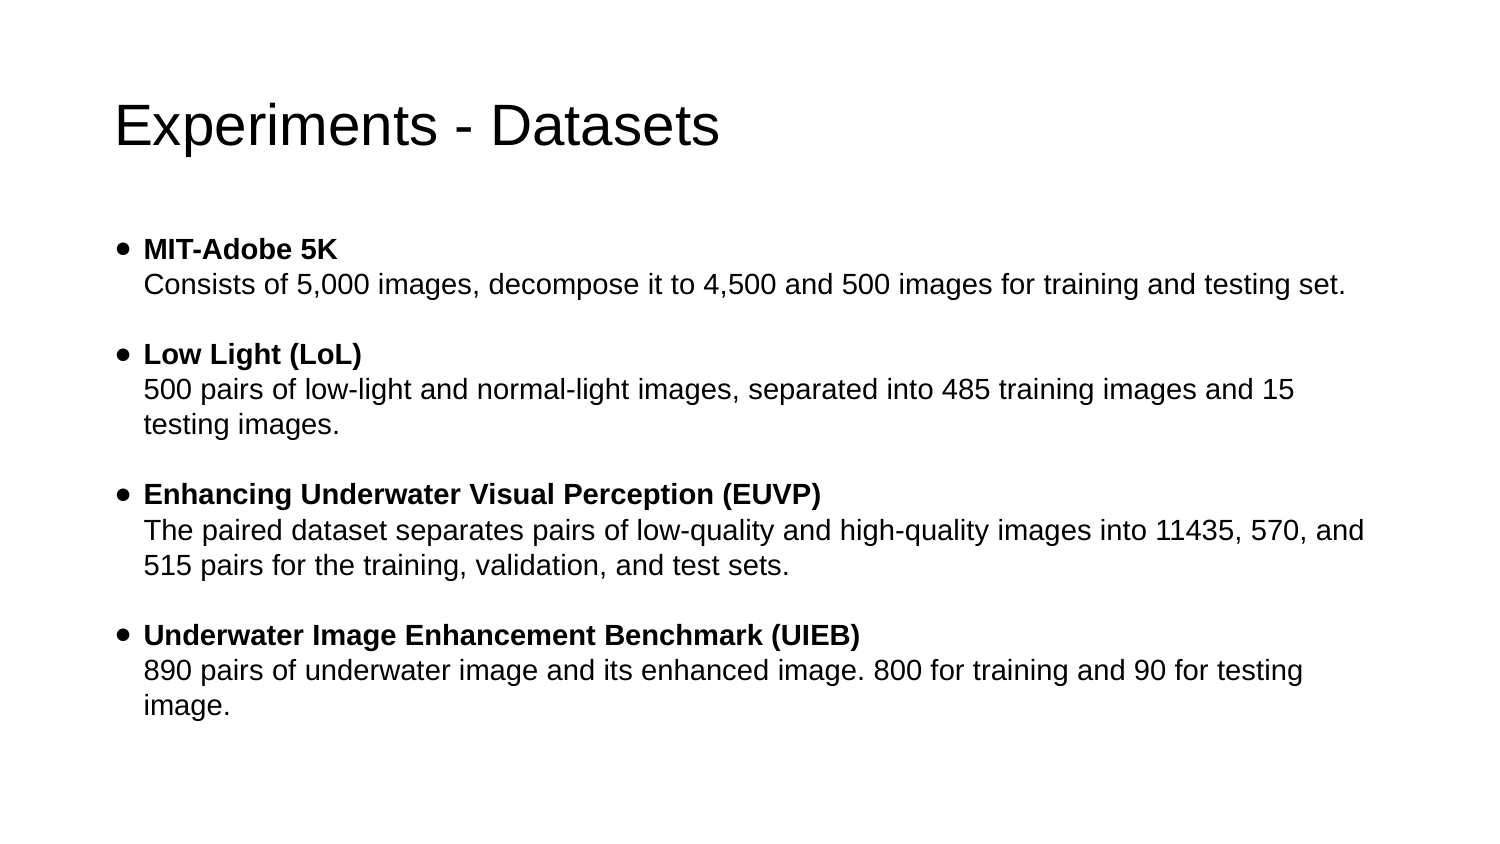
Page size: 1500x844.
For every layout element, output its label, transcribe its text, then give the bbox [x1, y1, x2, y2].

list MIT-Adobe 5K Consists of 5,000 images, decompose it to 4,500 and 500 images for training and testing set. Low Light (LoL) 500 pairs of low-light and normal-light images, separated into 485 training images and 15 testing images. Enhancing Underwater Visual Perception (EUVP) The paired dataset separates pairs of low-quality and high-quality images into 11435, 570, and 515 pairs for the training, validation, and test sets. Underwater Image Enhancement Benchmark (UIEB) 890 pairs of underwater image and its enhanced image. 800 for training and 90 for testing image. [103, 224, 1397, 760]
title Experiments - Datasets [103, 44, 1397, 208]
